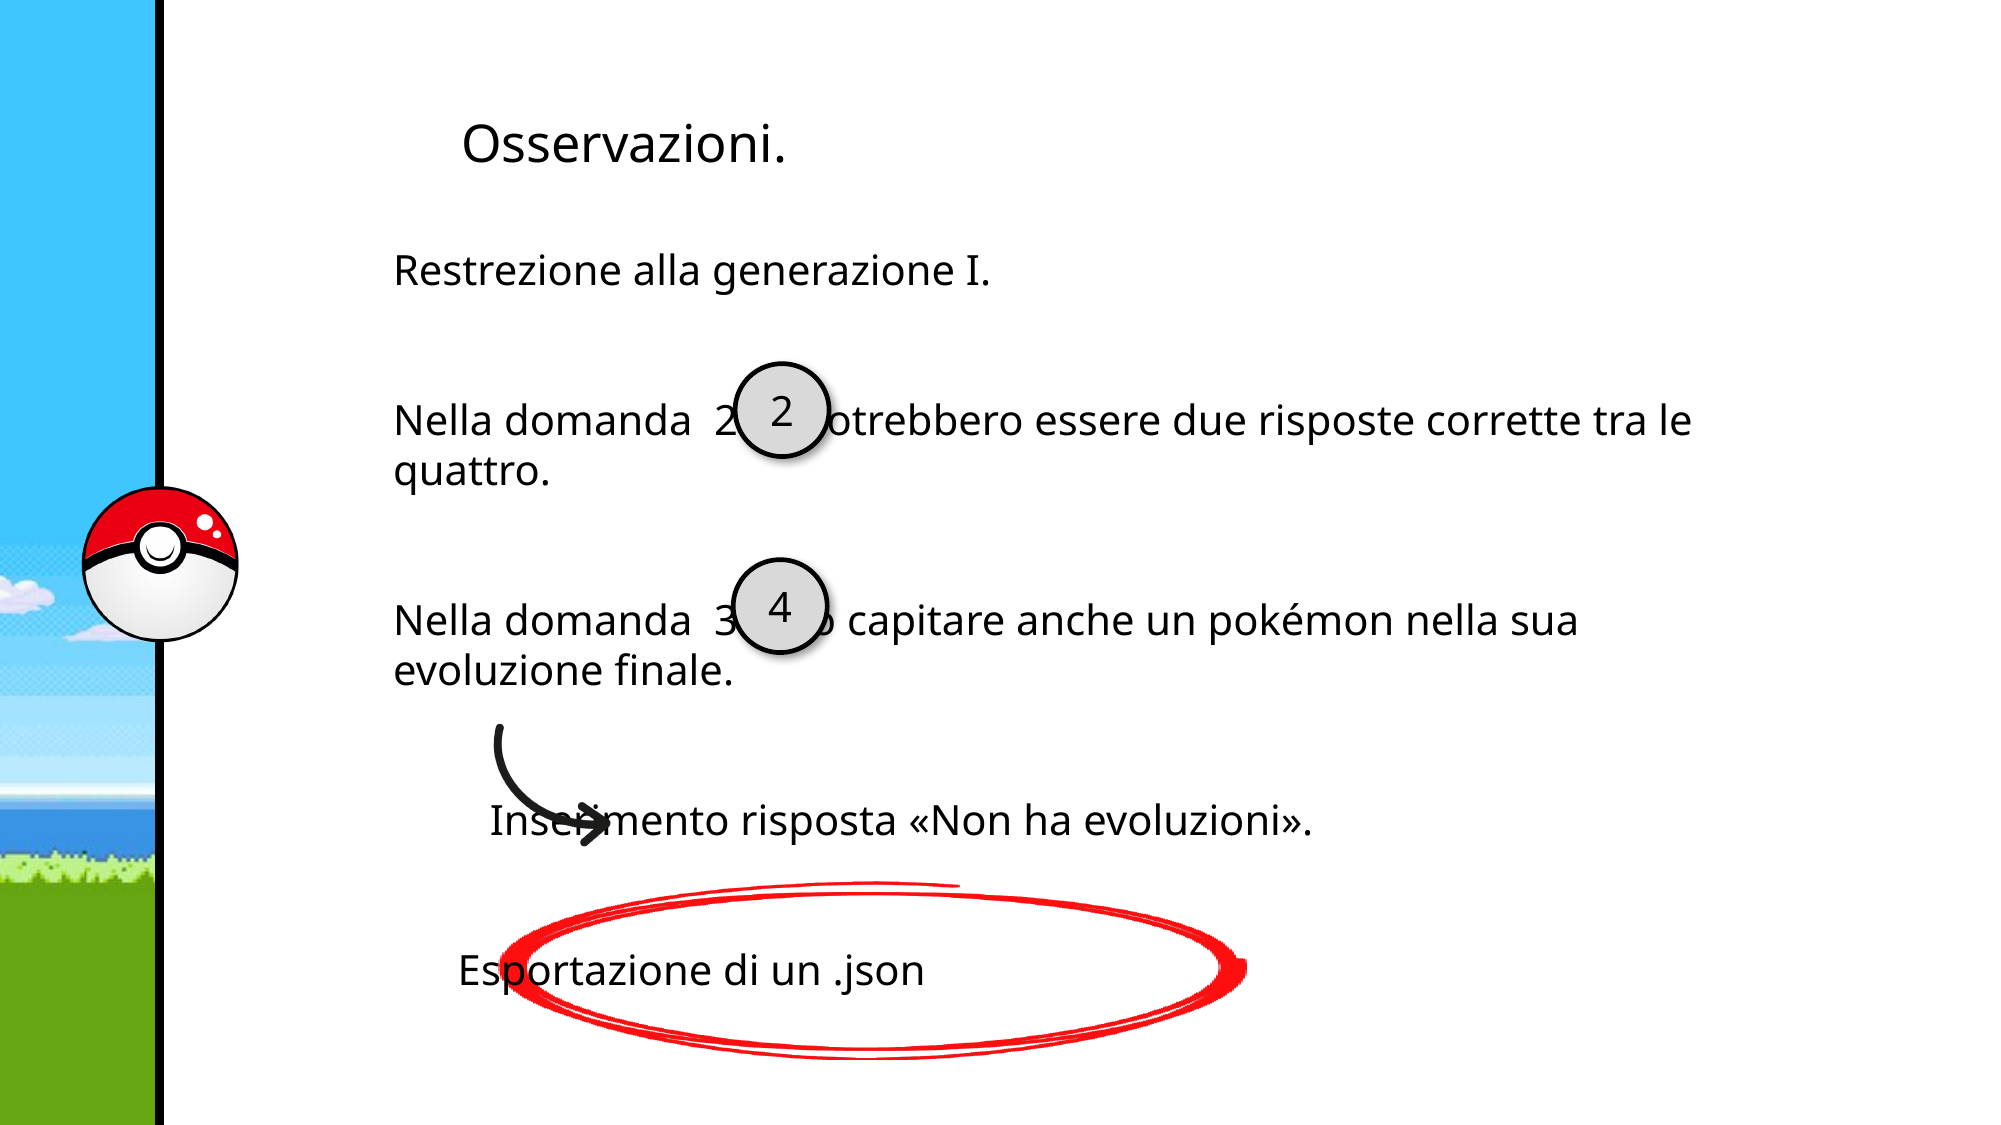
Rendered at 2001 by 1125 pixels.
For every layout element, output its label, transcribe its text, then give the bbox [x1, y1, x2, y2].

picture [0, 0, 249, 1125]
text_box 2 [734, 362, 831, 458]
text_box Osservazioni. [446, 102, 1372, 180]
text_box Restrezione alla generazione I. Nella domanda 2 ci potrebbero essere due risposte corrette tra le quattro. Nella domanda 3 può capitare anche un pokémon nella sua evoluzione finale. Inserimento risposta «Non ha evoluzioni». Esportazione di un .json [378, 236, 1720, 1052]
picture [484, 724, 620, 849]
text_box 4 [732, 558, 829, 654]
picture [483, 876, 1257, 1060]
